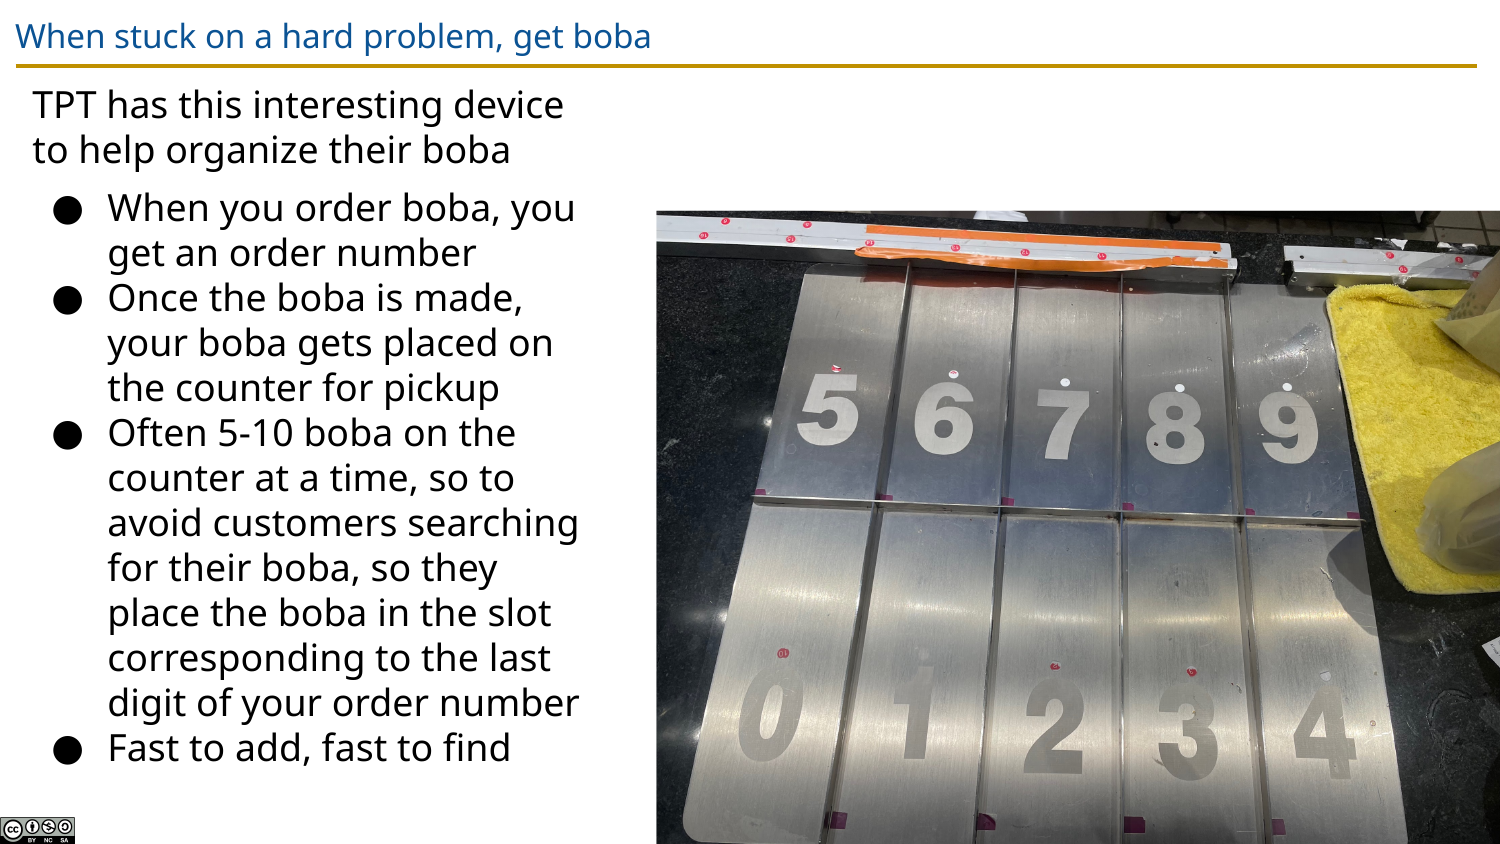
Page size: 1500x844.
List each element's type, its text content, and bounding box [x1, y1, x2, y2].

picture [658, 105, 1499, 844]
picture [0, 817, 75, 844]
title When stuck on a hard problem, get boba [0, 0, 1398, 65]
list TPT has this interesting device to help organize their boba When you order boba, you get an order number Once the boba is made, your boba gets placed on the counter for pickup Often 5-10 boba on the counter at a time, so to avoid customers searching for their boba, so they place the boba in the slot corresponding to the last digit of your order number Fast to add, fast to find [17, 65, 615, 627]
